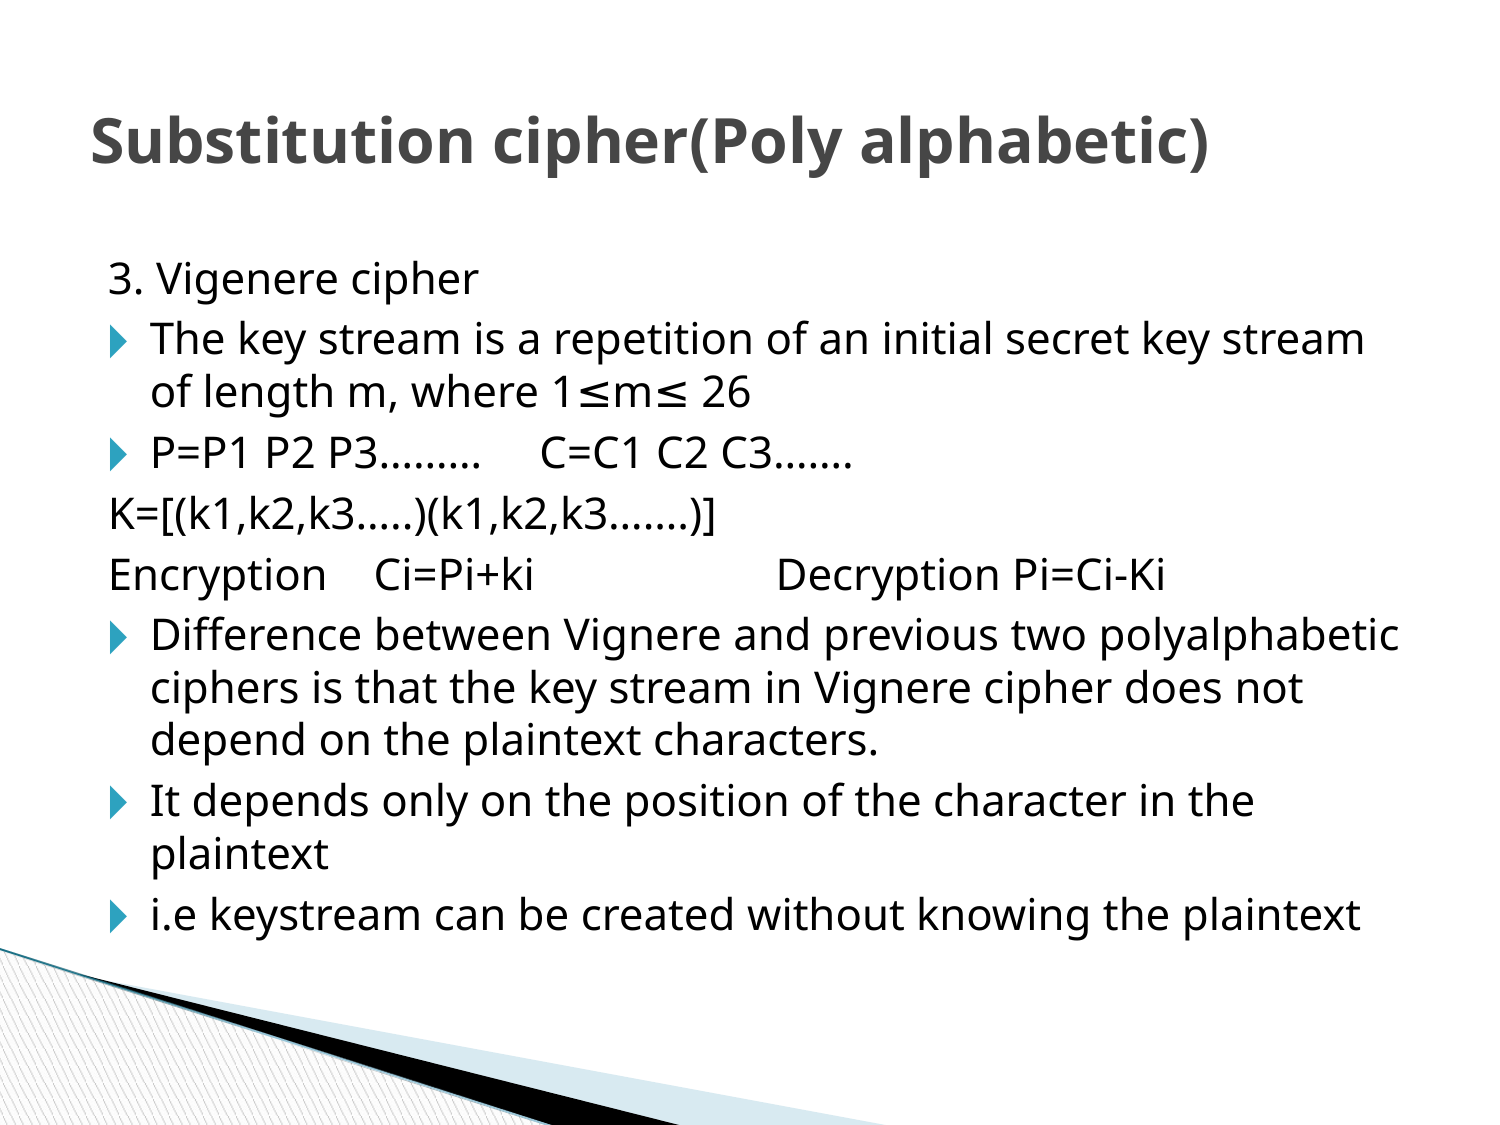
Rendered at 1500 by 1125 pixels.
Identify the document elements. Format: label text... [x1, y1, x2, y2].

picture [0, 947, 559, 1125]
title Substitution cipher(Poly alphabetic) [75, 45, 1425, 233]
list 3. Vigenere cipher The key stream is a repetition of an initial secret key stream of length m, where 1≤m≤ 26 P=P1 P2 P3……… C=C1 C2 C3……. K=[(k1,k2,k3…..)(k1,k2,k3…….)] Encryption Ci=Pi+ki Decryption Pi=Ci-Ki Difference between Vignere and previous two polyalphabetic ciphers is that the key stream in Vignere cipher does not depend on the plaintext characters. It depends only on the position of the character in the plaintext i.e keystream can be created without knowing the plaintext [75, 242, 1425, 986]
